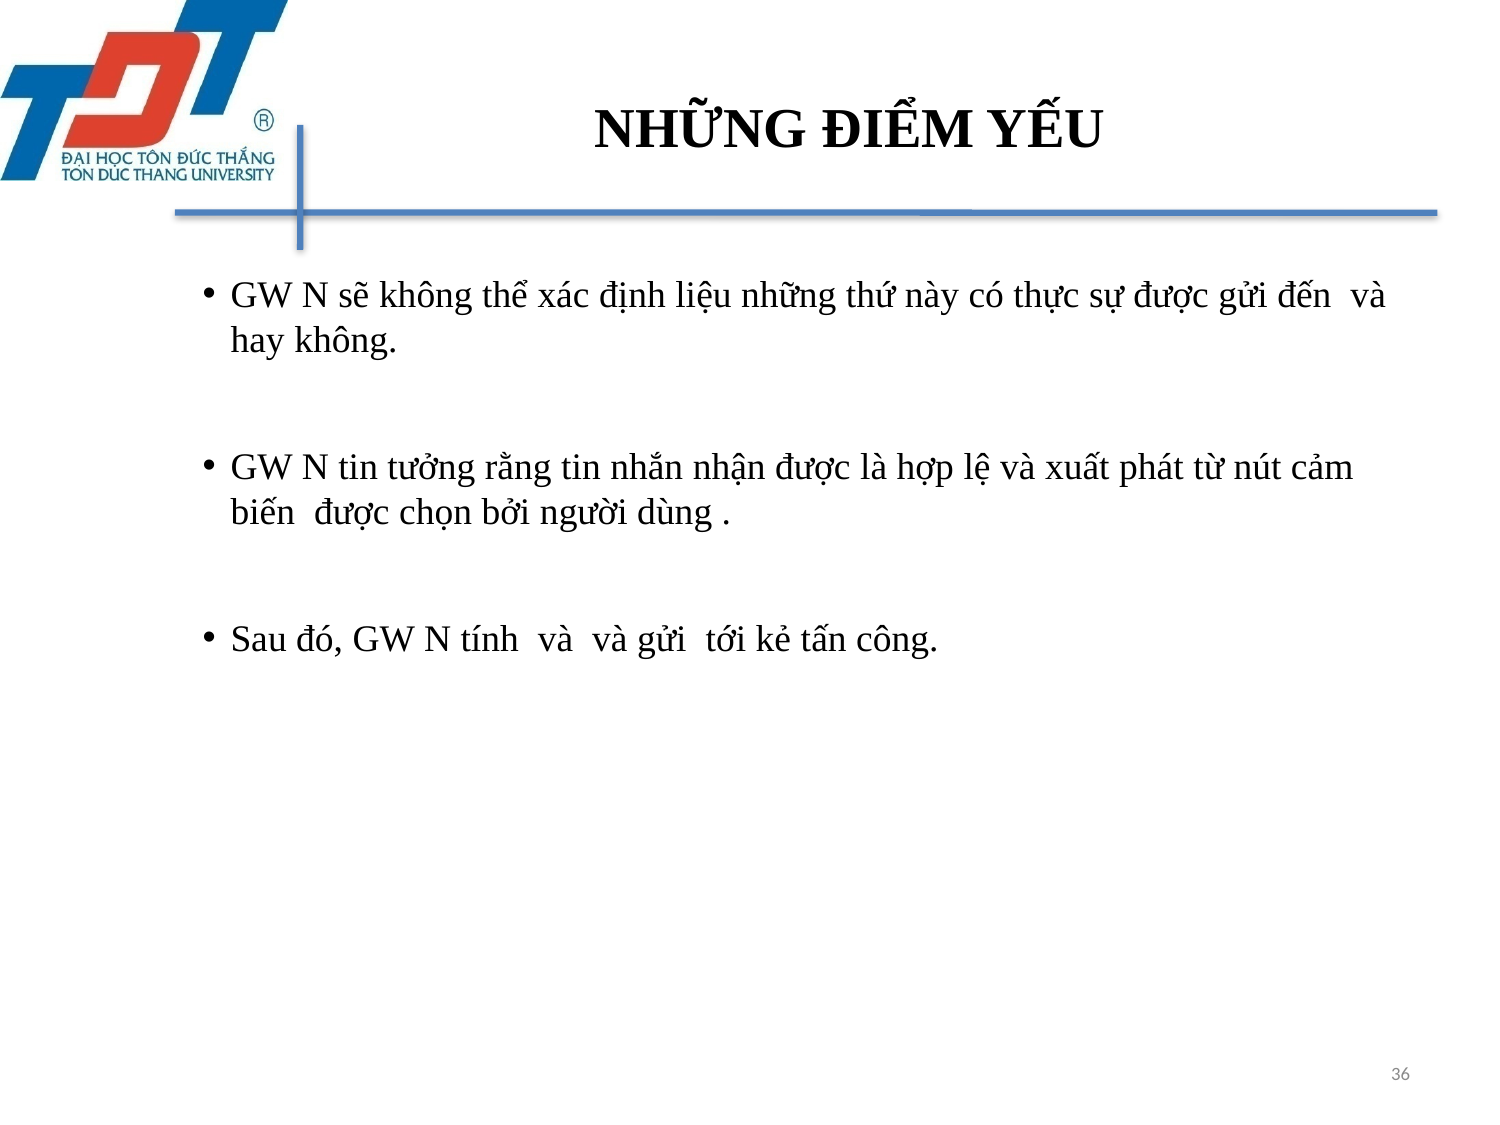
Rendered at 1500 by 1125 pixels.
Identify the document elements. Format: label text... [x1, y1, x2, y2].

title NHỮNG ĐIỂM YẾU [174, 31, 1500, 219]
picture [0, 0, 288, 181]
slide_number 36 [1074, 1042, 1425, 1103]
